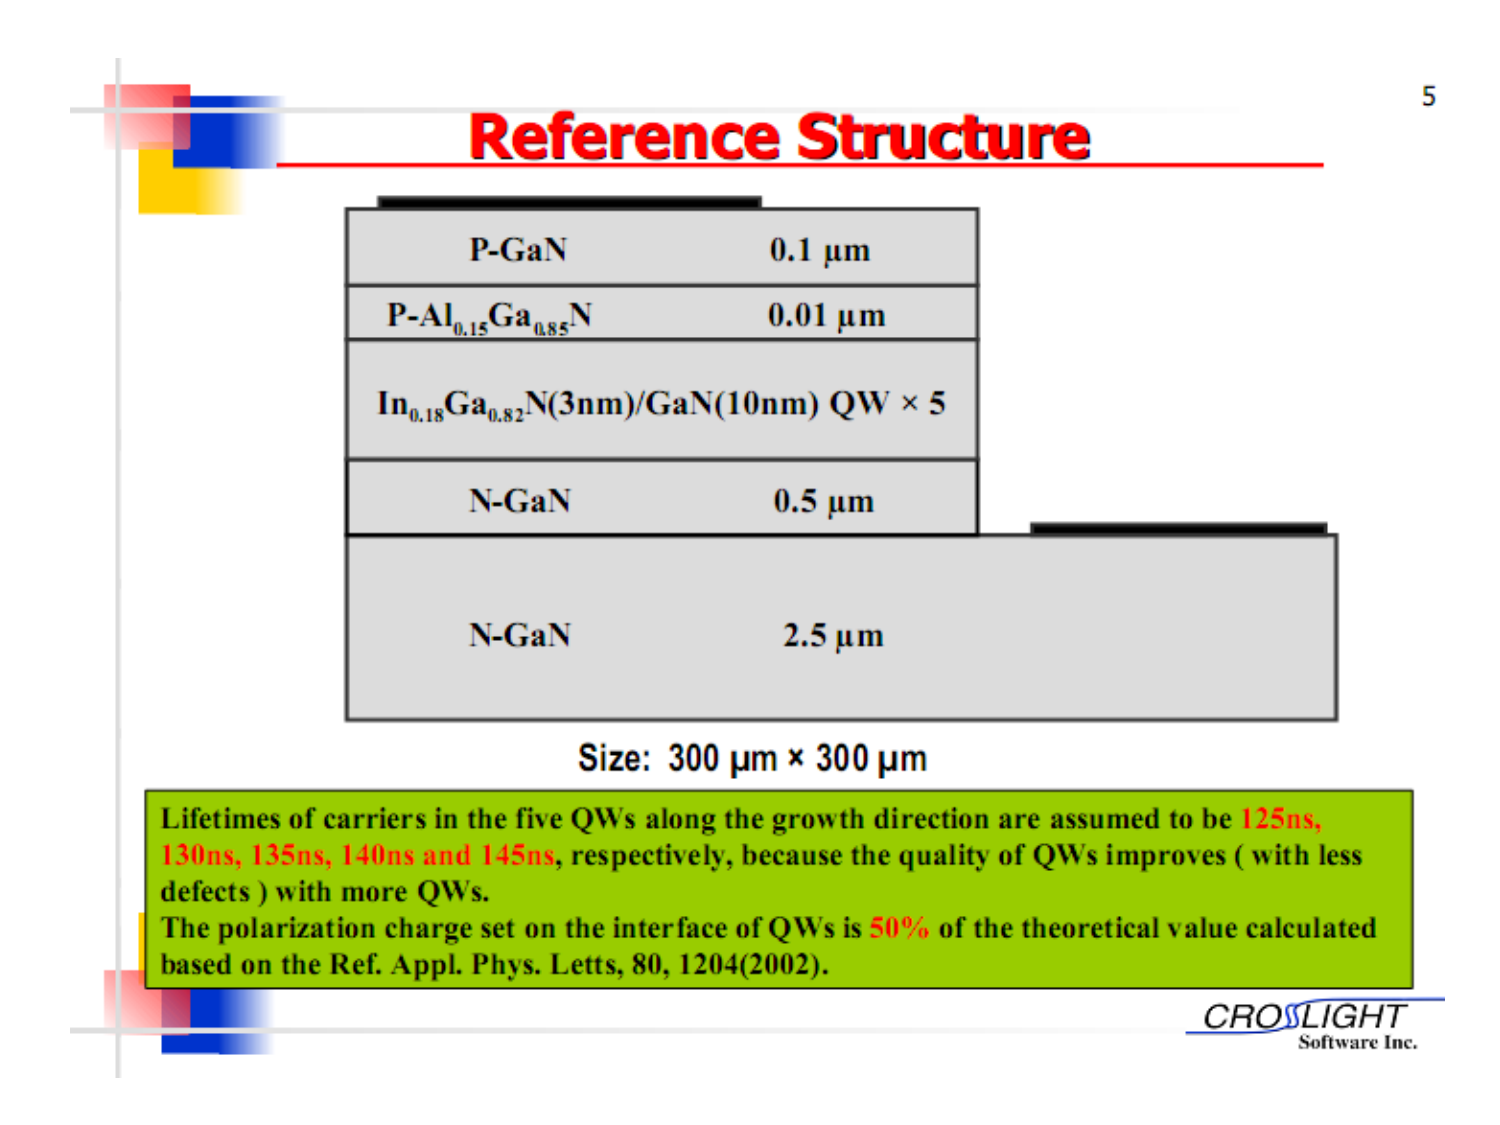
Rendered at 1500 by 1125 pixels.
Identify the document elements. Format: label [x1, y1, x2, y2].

picture [70, 58, 1445, 1079]
